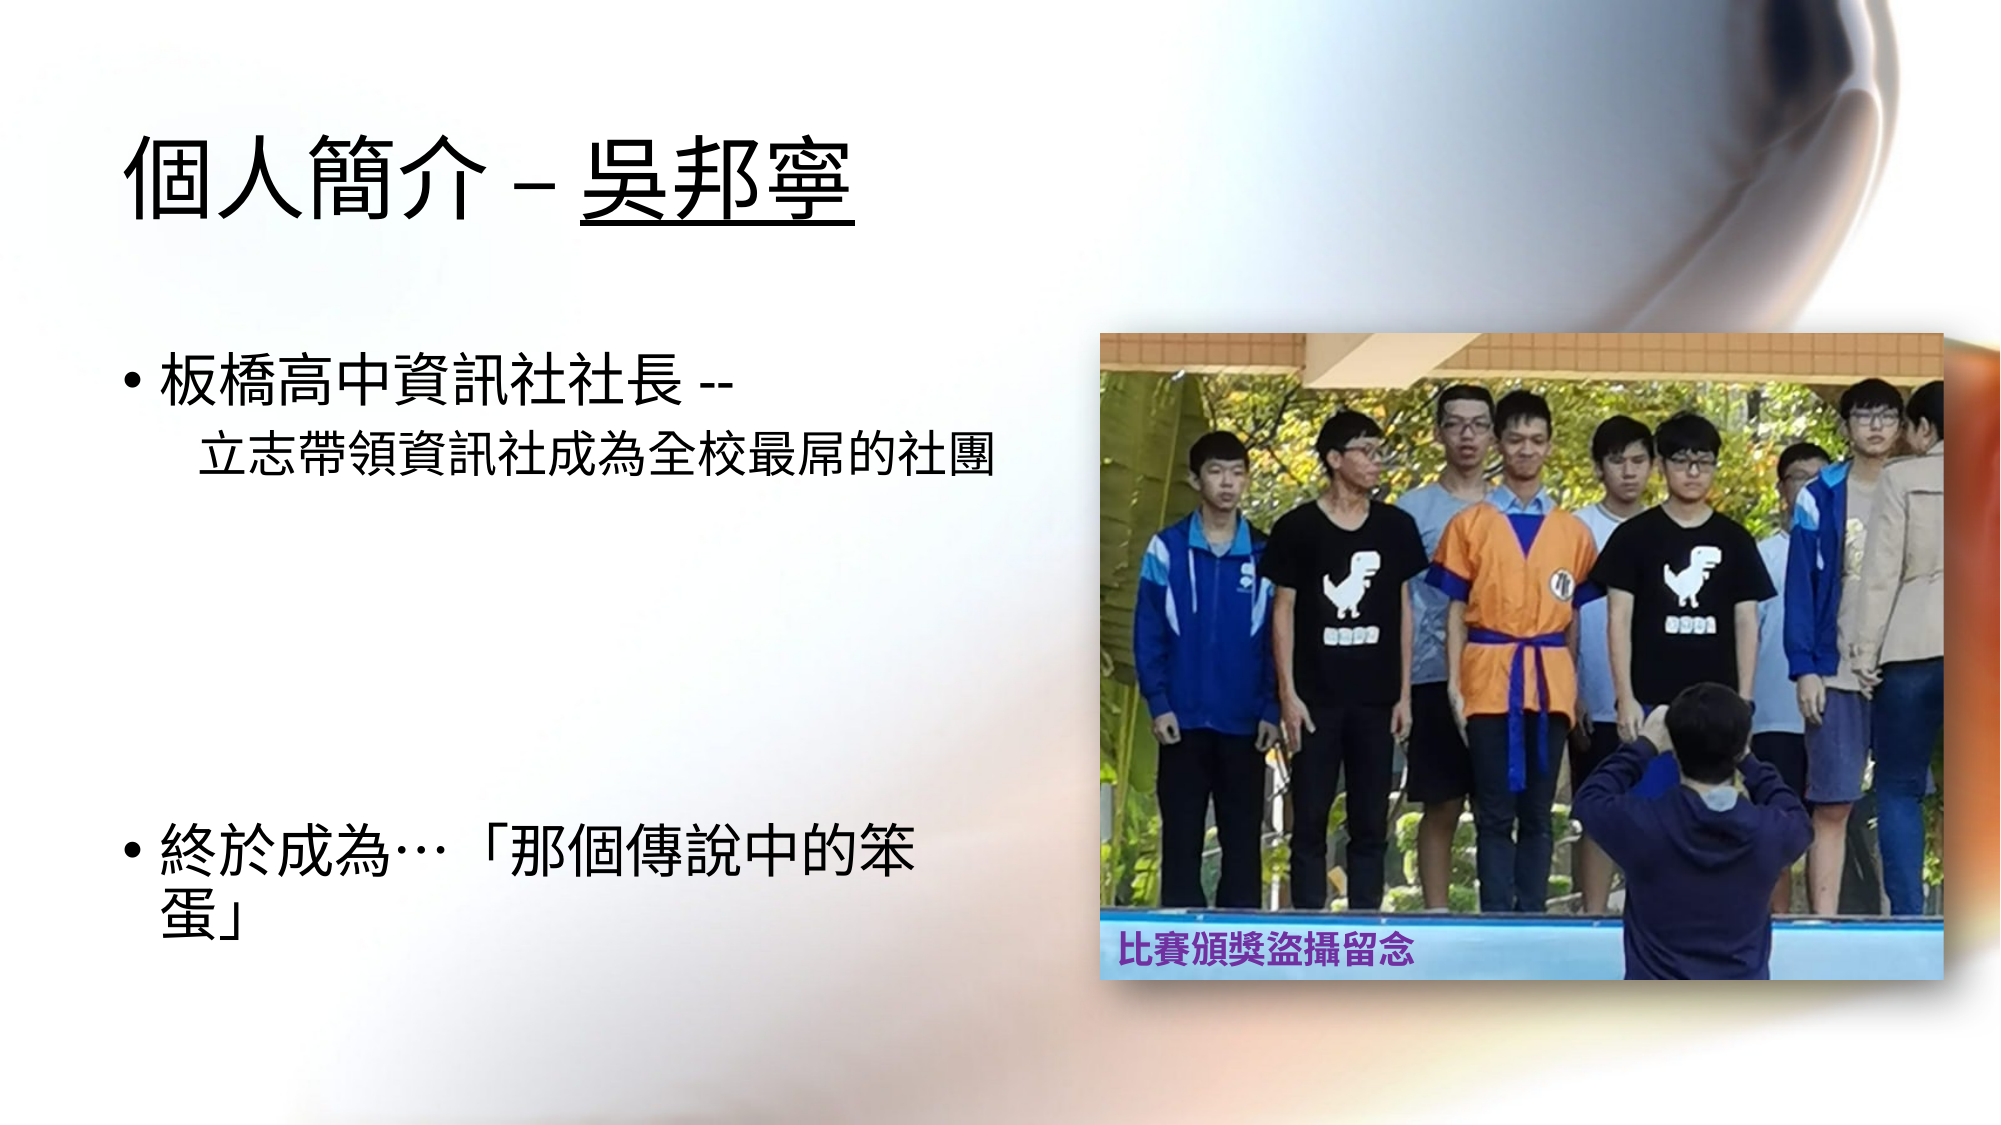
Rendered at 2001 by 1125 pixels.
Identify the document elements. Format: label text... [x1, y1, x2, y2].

title 個人簡介 – 吳邦寧 [107, 67, 1833, 285]
picture [0, 0, 2001, 1125]
list 板橋高中資訊社社長-- 立志帶領資訊社成為全校最屌的社團 終於成為…「那個傳說中的笨蛋」 [107, 343, 1037, 1058]
